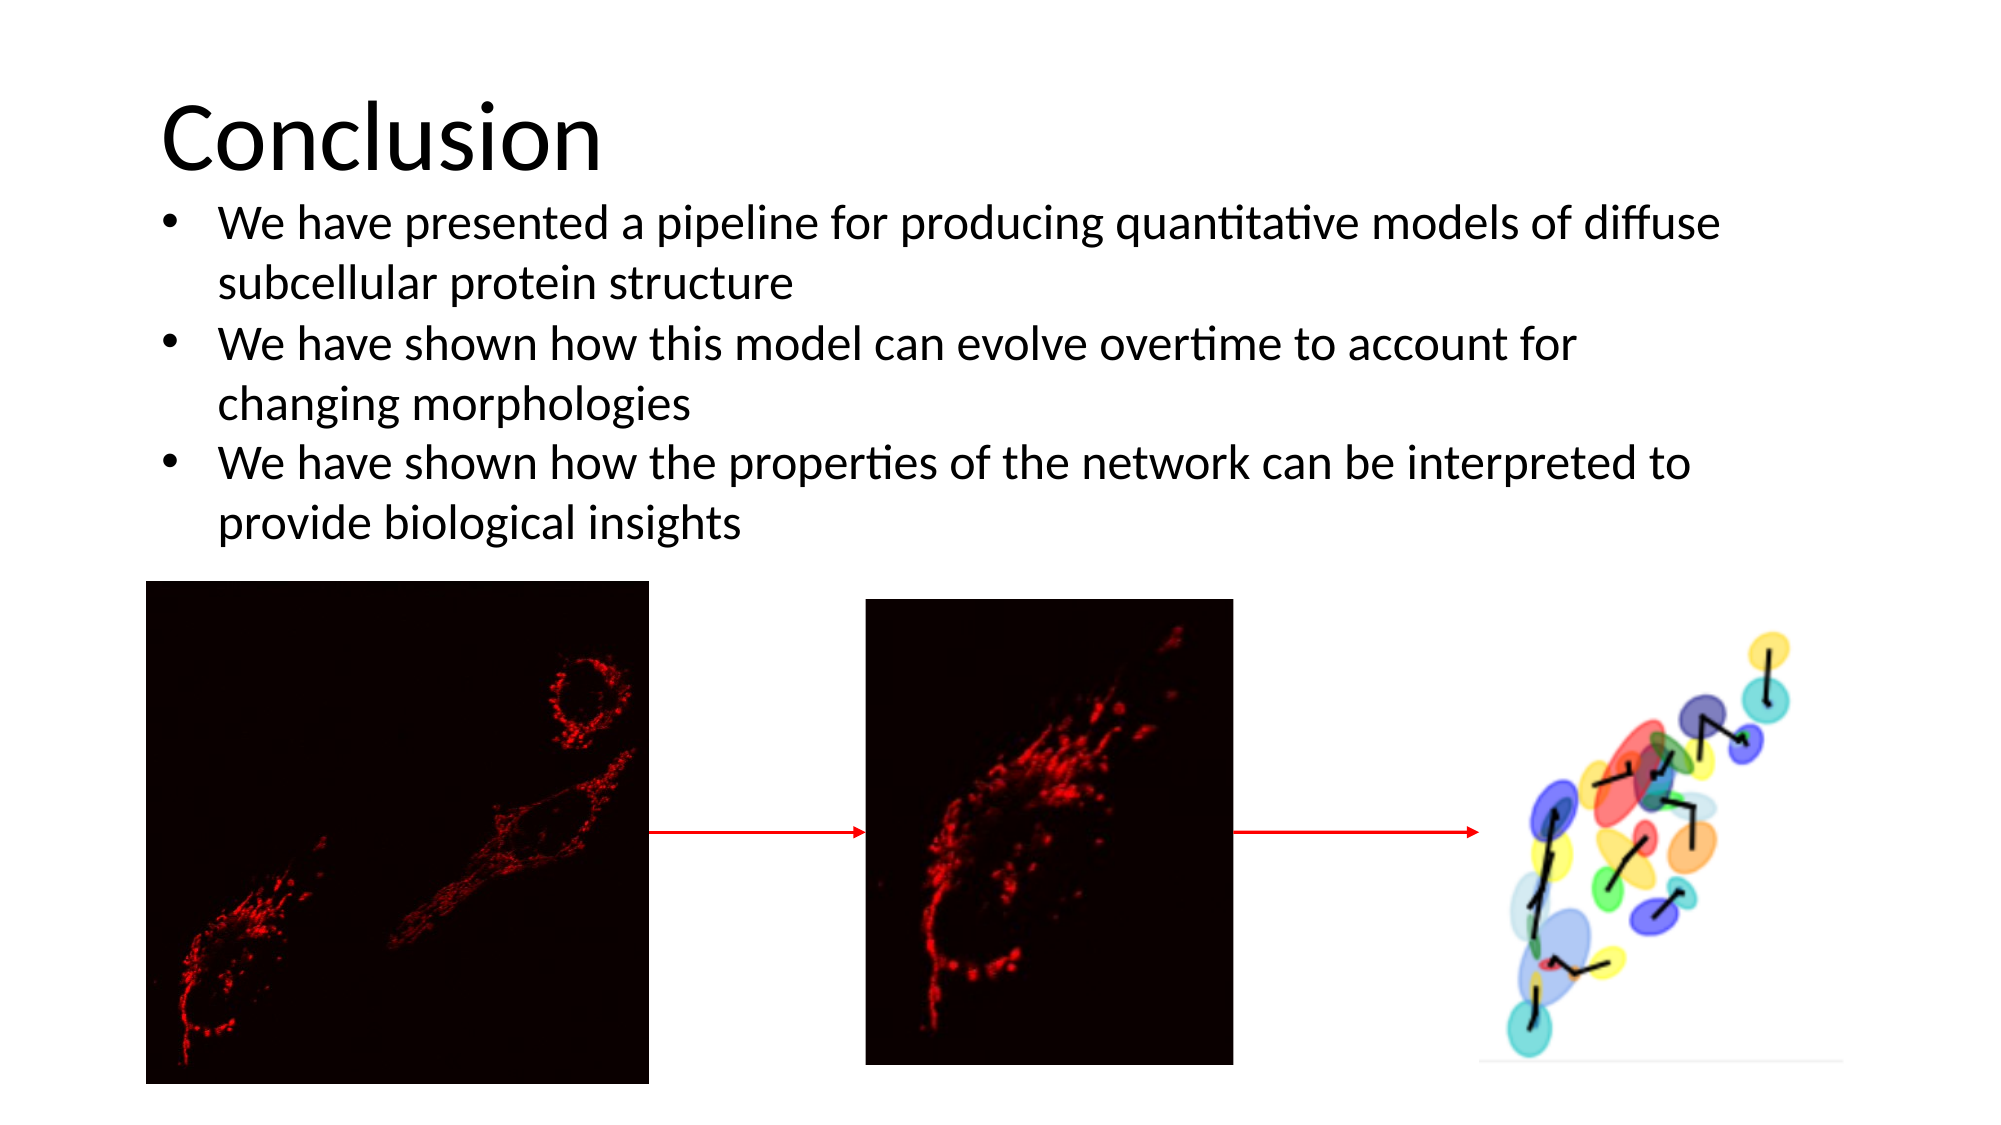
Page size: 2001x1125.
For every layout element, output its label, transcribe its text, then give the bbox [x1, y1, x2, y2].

picture [865, 599, 1234, 1065]
text_box Conclusion We have presented a pipeline for producing quantitative models of diffuse subcellular protein structure We have shown how this model can evolve overtime to account for changing morphologies We have shown how the properties of the network can be interpreted to provide biological insights [146, 62, 1768, 558]
picture [146, 581, 649, 1084]
picture [1479, 591, 1847, 1074]
